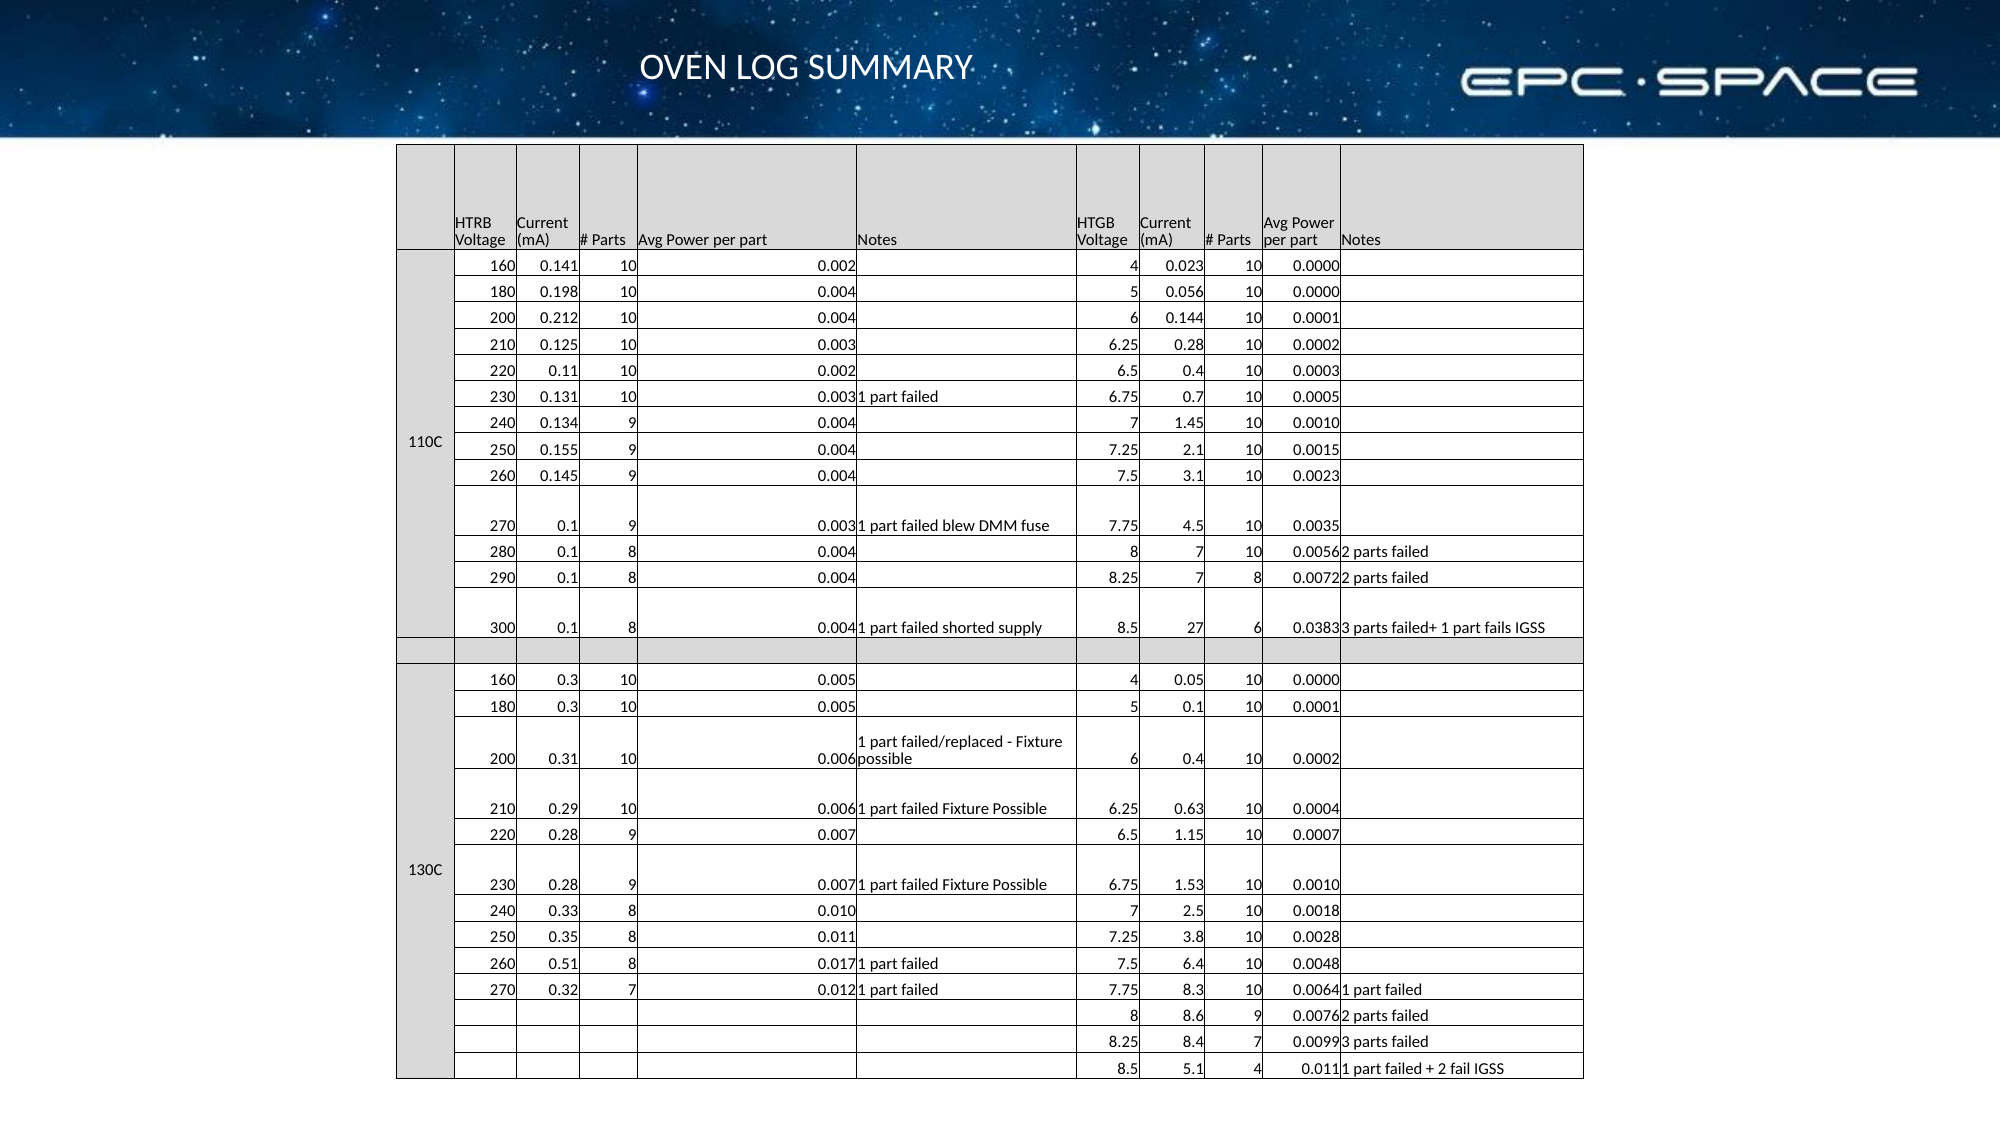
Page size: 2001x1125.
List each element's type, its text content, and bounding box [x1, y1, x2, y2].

table_cell 4 [1205, 1053, 1262, 1078]
table_cell 0.0015 [1263, 433, 1340, 459]
table_cell [1140, 638, 1204, 663]
table_cell 10 [1205, 664, 1262, 690]
table_cell 8.25 [1077, 1026, 1139, 1052]
table_cell [1077, 638, 1139, 663]
table_cell 0.33 [517, 895, 579, 921]
table_cell [638, 1026, 856, 1052]
table_cell 8 [580, 948, 637, 973]
table_cell 240 [455, 407, 516, 432]
table_cell 0.32 [517, 974, 579, 999]
table_cell [638, 638, 856, 663]
table_cell [857, 895, 1076, 921]
table_cell 7 [1077, 895, 1139, 921]
table_cell [517, 1000, 579, 1025]
table_cell 0.0003 [1263, 355, 1340, 380]
table_cell 0.63 [1140, 769, 1204, 818]
table_cell 10 [1205, 460, 1262, 485]
table_cell [1341, 948, 1583, 973]
table_cell 4 [1077, 664, 1139, 690]
table_cell 0.0056 [1263, 536, 1340, 561]
table_cell 0.28 [1140, 329, 1204, 354]
table_cell 6.25 [1077, 769, 1139, 818]
table_cell 1 part failed [857, 381, 1076, 406]
table_cell [857, 691, 1076, 716]
table_cell [1341, 460, 1583, 485]
table_cell 2 parts failed [1341, 536, 1583, 561]
table_cell 7.75 [1077, 974, 1139, 999]
table_cell 0.0010 [1263, 407, 1340, 432]
table_cell [1263, 638, 1340, 663]
table_cell 0.1 [1140, 691, 1204, 716]
table_cell [857, 562, 1076, 587]
table_cell 210 [455, 329, 516, 354]
table_cell 10 [1205, 948, 1262, 973]
table_cell [857, 638, 1076, 663]
table_header Avg Power per part [638, 145, 856, 249]
table_cell 0.006 [638, 769, 856, 818]
table_cell 0.0048 [1263, 948, 1340, 973]
table_cell 0.056 [1140, 276, 1204, 301]
table_cell 0.0001 [1263, 691, 1340, 716]
table_header [397, 145, 454, 249]
table_cell [1341, 250, 1583, 275]
table_cell 210 [455, 769, 516, 818]
table_cell 0.7 [1140, 381, 1204, 406]
table_cell 8.5 [1077, 1053, 1139, 1078]
table_cell 10 [1205, 355, 1262, 380]
table_cell 1 part failed Fixture Possible [857, 769, 1076, 818]
table_cell 0.017 [638, 948, 856, 973]
table_cell [1341, 845, 1583, 894]
table_cell [517, 1026, 579, 1052]
table_cell 220 [455, 355, 516, 380]
table_cell 0.0076 [1263, 1000, 1340, 1025]
table_cell 0.0005 [1263, 381, 1340, 406]
table_cell 0.010 [638, 895, 856, 921]
table_cell [1341, 922, 1583, 947]
table_cell [857, 250, 1076, 275]
table_cell [580, 1000, 637, 1025]
table_cell [857, 355, 1076, 380]
table_cell 7 [580, 974, 637, 999]
table_cell [1341, 302, 1583, 328]
table_cell 10 [1205, 691, 1262, 716]
table_header Notes [1341, 145, 1583, 249]
table_cell [857, 460, 1076, 485]
table_cell 10 [1205, 536, 1262, 561]
table_cell 6.5 [1077, 355, 1139, 380]
table_cell 8 [1077, 536, 1139, 561]
table_cell 8.6 [1140, 1000, 1204, 1025]
table_cell 0.0010 [1263, 845, 1340, 894]
table_cell 7 [1205, 1026, 1262, 1052]
table_cell 10 [1205, 769, 1262, 818]
table_cell 2 parts failed [1341, 1000, 1583, 1025]
table_cell 0.003 [638, 486, 856, 535]
table_cell 0.3 [517, 691, 579, 716]
table_cell [517, 1053, 579, 1078]
table_cell [455, 638, 516, 663]
table_cell [857, 536, 1076, 561]
table_cell 0.004 [638, 407, 856, 432]
table_cell 0.141 [517, 250, 579, 275]
table_cell 7 [1140, 562, 1204, 587]
table_cell 0.002 [638, 355, 856, 380]
table_cell 3.1 [1140, 460, 1204, 485]
table_cell 2.5 [1140, 895, 1204, 921]
table_cell 0.011 [1263, 1053, 1340, 1078]
table_cell 1 part failed Fixture Possible [857, 845, 1076, 894]
table_cell 8.4 [1140, 1026, 1204, 1052]
table_cell 10 [1205, 895, 1262, 921]
table_cell [1341, 769, 1583, 818]
table_cell 0.1 [517, 536, 579, 561]
table_cell 200 [455, 302, 516, 328]
table_cell 0.004 [638, 588, 856, 637]
table_cell 7 [1077, 407, 1139, 432]
table_cell 6.75 [1077, 381, 1139, 406]
table_cell 1 part failed blew DMM fuse [857, 486, 1076, 535]
table_cell 1.45 [1140, 407, 1204, 432]
table_cell 10 [1205, 407, 1262, 432]
table_cell 7.25 [1077, 433, 1139, 459]
table_cell 9 [580, 407, 637, 432]
table_header HTRB Voltage [455, 145, 516, 249]
table_cell 270 [455, 486, 516, 535]
table_cell 0.155 [517, 433, 579, 459]
table_cell 0.1 [517, 562, 579, 587]
table_cell [1341, 355, 1583, 380]
table_cell [517, 638, 579, 663]
table_cell 7.25 [1077, 922, 1139, 947]
table_cell 10 [1205, 433, 1262, 459]
table_cell [397, 638, 454, 663]
table_cell 0.004 [638, 460, 856, 485]
table_cell 10 [580, 355, 637, 380]
table_cell 9 [580, 845, 637, 894]
table_cell 0.003 [638, 329, 856, 354]
table_cell 0.0001 [1263, 302, 1340, 328]
table_cell [1341, 486, 1583, 535]
table_cell 0.023 [1140, 250, 1204, 275]
table_cell [1341, 433, 1583, 459]
table_cell 0.007 [638, 845, 856, 894]
table_cell [638, 1000, 856, 1025]
table_cell 160 [455, 250, 516, 275]
table_cell 10 [580, 717, 637, 768]
table_cell 0.0002 [1263, 717, 1340, 768]
table_cell 5.1 [1140, 1053, 1204, 1078]
table_cell 250 [455, 922, 516, 947]
table_cell 8 [580, 536, 637, 561]
table_cell 160 [455, 664, 516, 690]
table_cell 0.0035 [1263, 486, 1340, 535]
table_cell 0.145 [517, 460, 579, 485]
table_cell 7.5 [1077, 948, 1139, 973]
table_cell 10 [1205, 329, 1262, 354]
table_cell 0.007 [638, 819, 856, 844]
table_cell 0.11 [517, 355, 579, 380]
table_cell 10 [1205, 250, 1262, 275]
table_cell 0.05 [1140, 664, 1204, 690]
text_box OVEN LOG SUMMARY [624, 34, 1692, 94]
table_cell 0.4 [1140, 355, 1204, 380]
table_header Avg Power per part [1263, 145, 1340, 249]
table_cell [857, 922, 1076, 947]
table_cell 0.003 [638, 381, 856, 406]
table_cell 0.0002 [1263, 329, 1340, 354]
table_cell 3.8 [1140, 922, 1204, 947]
table_cell [857, 1053, 1076, 1078]
table_cell 230 [455, 381, 516, 406]
table_cell 260 [455, 948, 516, 973]
table_cell 6 [1205, 588, 1262, 637]
table_cell 200 [455, 717, 516, 768]
table_cell 0.0000 [1263, 276, 1340, 301]
table_cell [857, 276, 1076, 301]
table_cell 0.0007 [1263, 819, 1340, 844]
table_cell 7.75 [1077, 486, 1139, 535]
table_cell 0.51 [517, 948, 579, 973]
table_cell 1.53 [1140, 845, 1204, 894]
table_cell 10 [580, 250, 637, 275]
table_cell [1205, 638, 1262, 663]
table_cell 260 [455, 460, 516, 485]
table_cell 9 [580, 819, 637, 844]
table_cell 9 [580, 460, 637, 485]
table_cell 0.125 [517, 329, 579, 354]
table_header Current (mA) [1140, 145, 1204, 249]
table_cell 0.3 [517, 664, 579, 690]
table_cell 0.0000 [1263, 664, 1340, 690]
table_cell [857, 664, 1076, 690]
table_cell 6 [1077, 717, 1139, 768]
table_cell 270 [455, 974, 516, 999]
table_cell [455, 1000, 516, 1025]
table_cell [1341, 329, 1583, 354]
table_cell 230 [455, 845, 516, 894]
table_cell 0.0004 [1263, 769, 1340, 818]
table_cell [1341, 638, 1583, 663]
table_cell 6.75 [1077, 845, 1139, 894]
table_cell 0.0028 [1263, 922, 1340, 947]
table_cell [1341, 895, 1583, 921]
table_cell 8 [1205, 562, 1262, 587]
picture [0, 0, 2000, 1125]
table_cell [857, 1026, 1076, 1052]
table_cell 10 [580, 381, 637, 406]
table_cell 0.31 [517, 717, 579, 768]
table_cell 4 [1077, 250, 1139, 275]
table_header Notes [857, 145, 1076, 249]
table_cell 290 [455, 562, 516, 587]
table_cell 0.006 [638, 717, 856, 768]
table_cell 8.5 [1077, 588, 1139, 637]
table_cell [1341, 819, 1583, 844]
table_cell 2 parts failed [1341, 562, 1583, 587]
table_cell 10 [580, 276, 637, 301]
table_cell [857, 819, 1076, 844]
table_cell 0.1 [517, 486, 579, 535]
table_cell 10 [1205, 486, 1262, 535]
table_cell 1 part failed [857, 974, 1076, 999]
table_cell 0.0064 [1263, 974, 1340, 999]
table_cell 27 [1140, 588, 1204, 637]
table_cell 8 [580, 895, 637, 921]
table_cell 8.3 [1140, 974, 1204, 999]
table_cell 10 [1205, 974, 1262, 999]
table_cell [1341, 691, 1583, 716]
table_cell 0.4 [1140, 717, 1204, 768]
table_cell 0.0383 [1263, 588, 1340, 637]
table_cell 0.004 [638, 536, 856, 561]
table_cell [857, 302, 1076, 328]
table_cell 180 [455, 276, 516, 301]
table_cell 10 [580, 329, 637, 354]
table_cell [638, 1053, 856, 1078]
table_cell 0.002 [638, 250, 856, 275]
table_cell 6 [1077, 302, 1139, 328]
table_cell 10 [1205, 717, 1262, 768]
table_cell 1.15 [1140, 819, 1204, 844]
table_cell 10 [580, 691, 637, 716]
table_cell 0.0072 [1263, 562, 1340, 587]
table_cell 8 [580, 922, 637, 947]
table_cell 0.198 [517, 276, 579, 301]
table_cell 8.25 [1077, 562, 1139, 587]
table_header # Parts [1205, 145, 1262, 249]
table_cell 0.0099 [1263, 1026, 1340, 1052]
table_cell 5 [1077, 691, 1139, 716]
table_cell 220 [455, 819, 516, 844]
table_cell 10 [1205, 845, 1262, 894]
table_cell 110C [397, 250, 454, 637]
table_cell [580, 1053, 637, 1078]
table_cell 0.28 [517, 845, 579, 894]
table_cell 6.25 [1077, 329, 1139, 354]
table_cell 1 part failed shorted supply [857, 588, 1076, 637]
table_cell 10 [1205, 302, 1262, 328]
table_header HTGB Voltage [1077, 145, 1139, 249]
table_cell 0.0023 [1263, 460, 1340, 485]
table_cell 280 [455, 536, 516, 561]
table_cell 0.0000 [1263, 250, 1340, 275]
table_cell 240 [455, 895, 516, 921]
table_cell 10 [1205, 819, 1262, 844]
table_cell 2.1 [1140, 433, 1204, 459]
table_cell [1341, 407, 1583, 432]
table_cell 8 [580, 588, 637, 637]
table_cell 6.5 [1077, 819, 1139, 844]
table_cell 0.005 [638, 691, 856, 716]
table_cell 3 parts failed+ 1 part fails IGSS [1341, 588, 1583, 637]
table_cell 7.5 [1077, 460, 1139, 485]
table_cell [1341, 276, 1583, 301]
table_cell 10 [1205, 276, 1262, 301]
table_cell 130C [397, 664, 454, 1078]
table_cell 0.29 [517, 769, 579, 818]
table_cell 0.004 [638, 276, 856, 301]
table_cell [455, 1026, 516, 1052]
table_cell 0.28 [517, 819, 579, 844]
table_cell 1 part failed + 2 fail IGSS [1341, 1053, 1583, 1078]
table_cell 10 [580, 302, 637, 328]
table_cell 250 [455, 433, 516, 459]
table_cell 0.004 [638, 433, 856, 459]
table_cell [857, 433, 1076, 459]
table_cell 0.004 [638, 562, 856, 587]
table_cell 1 part failed [1341, 974, 1583, 999]
table_cell 0.005 [638, 664, 856, 690]
table_cell 0.144 [1140, 302, 1204, 328]
table_cell [1341, 664, 1583, 690]
table_cell [580, 638, 637, 663]
table_cell 0.004 [638, 302, 856, 328]
table_header # Parts [580, 145, 637, 249]
table_cell 180 [455, 691, 516, 716]
table_cell 9 [1205, 1000, 1262, 1025]
table_cell 0.134 [517, 407, 579, 432]
table_cell 9 [580, 486, 637, 535]
table_cell 9 [580, 433, 637, 459]
table_cell 1 part failed/replaced - Fixture possible [857, 717, 1076, 768]
table_cell [455, 1053, 516, 1078]
table_cell 6.4 [1140, 948, 1204, 973]
table_cell [1341, 717, 1583, 768]
table_header Current (mA) [517, 145, 579, 249]
table_cell 0.011 [638, 922, 856, 947]
table_cell [857, 329, 1076, 354]
table_cell 1 part failed [857, 948, 1076, 973]
table_cell 0.1 [517, 588, 579, 637]
table_cell [1341, 381, 1583, 406]
table_cell 8 [1077, 1000, 1139, 1025]
table_cell 10 [580, 769, 637, 818]
table_cell 4.5 [1140, 486, 1204, 535]
table_cell 10 [1205, 381, 1262, 406]
table_cell 300 [455, 588, 516, 637]
table_cell [857, 1000, 1076, 1025]
table_cell 0.0018 [1263, 895, 1340, 921]
table_cell 0.131 [517, 381, 579, 406]
table_cell 10 [1205, 922, 1262, 947]
table_cell 10 [580, 664, 637, 690]
table_cell 8 [580, 562, 637, 587]
table_cell 0.012 [638, 974, 856, 999]
table_cell 7 [1140, 536, 1204, 561]
table_cell [580, 1026, 637, 1052]
table_cell 5 [1077, 276, 1139, 301]
table_cell 0.35 [517, 922, 579, 947]
table_cell 3 parts failed [1341, 1026, 1583, 1052]
table_cell [857, 407, 1076, 432]
table_cell 0.212 [517, 302, 579, 328]
